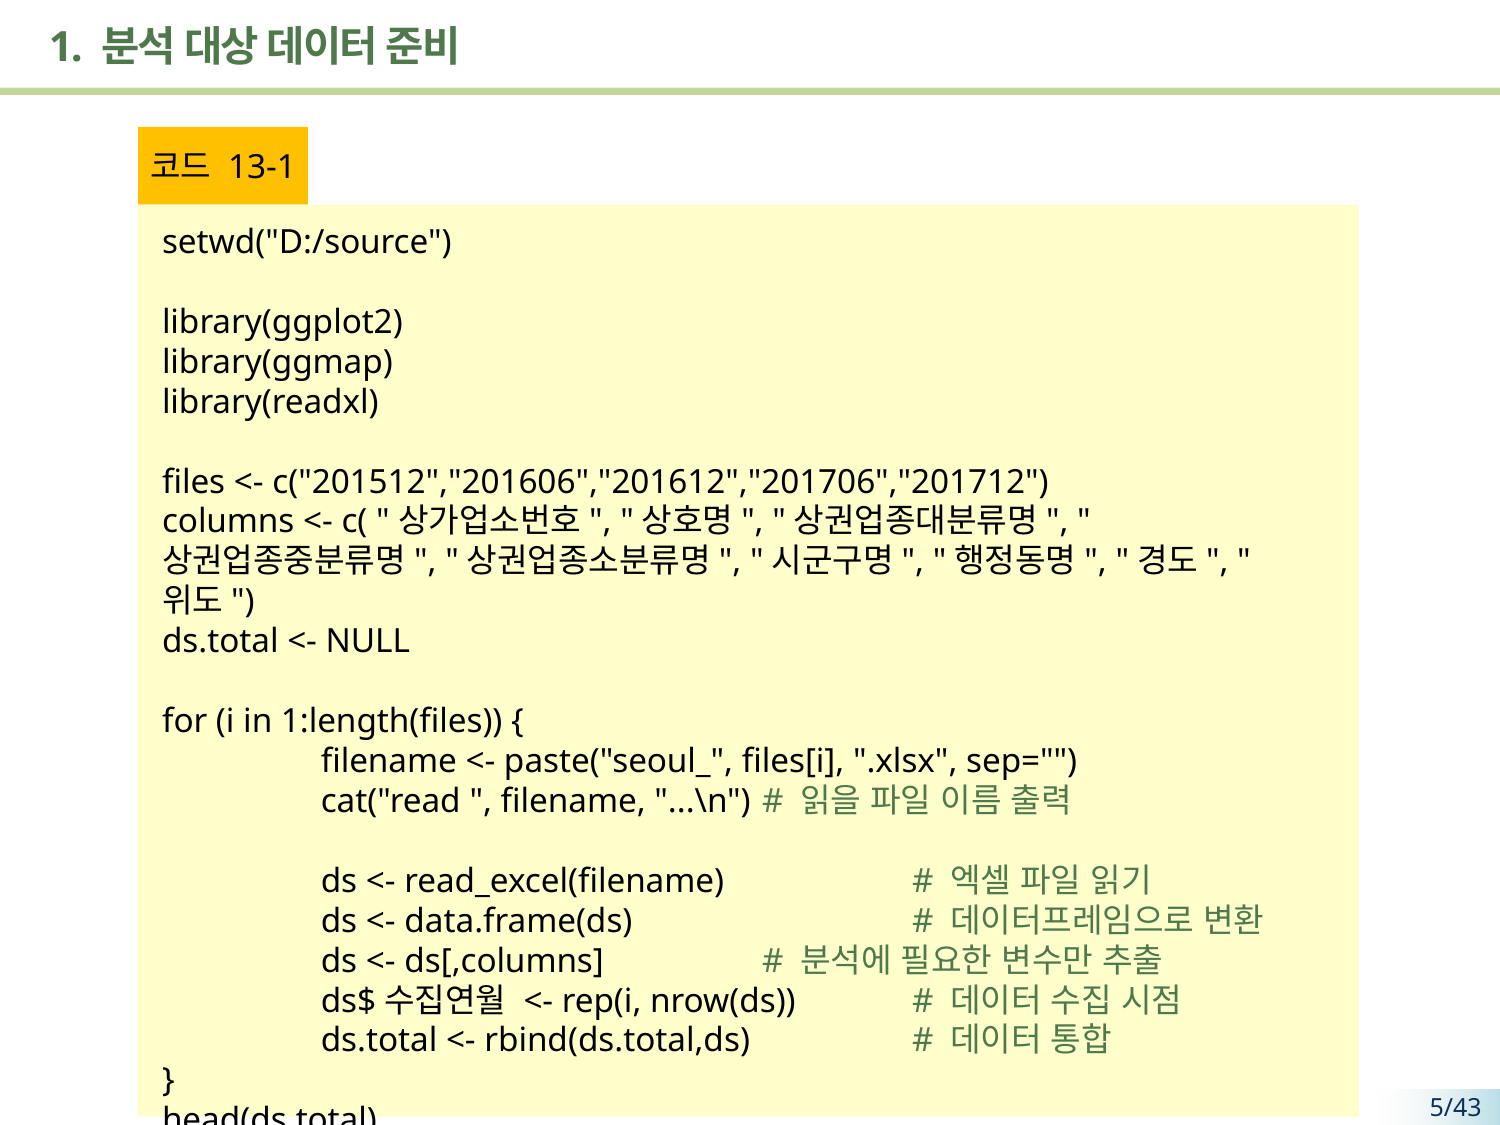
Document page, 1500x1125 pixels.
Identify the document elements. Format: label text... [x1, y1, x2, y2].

title 1. 분석 대상 데이터 준비 [34, 6, 1312, 84]
text_box 코드 13-1 [135, 137, 311, 193]
text_box [136, 193, 310, 203]
text_box [136, 125, 310, 137]
text_box setwd("D:/source") library(ggplot2) library(ggmap) library(readxl) files <- c("201512","201606","201612","201706","201712") columns <- c( "상가업소번호", "상호명", "상권업종대분류명", "상권업종중분류명", "상권업종소분류명", "시군구명", "행정동명", "경도", "위도") ds.total <- NULL for (i in 1:length(files)) { filename <- paste("seoul_", files[i], ".xlsx", sep="") cat("read ", filename, "...\n") # 읽을 파일 이름 출력 ds <- read_excel(filename) # 엑셀 파일 읽기 ds <- data.frame(ds) # 데이터프레임으로 변환 ds <- ds[,columns] # 분석에 필요한 변수만 추출 ds$수집연월 <- rep(i, nrow(ds)) # 데이터 수집 시점 ds.total <- rbind(ds.total,ds) # 데이터 통합 } head(ds.total) [147, 212, 1312, 1125]
text_box [136, 203, 1361, 1119]
